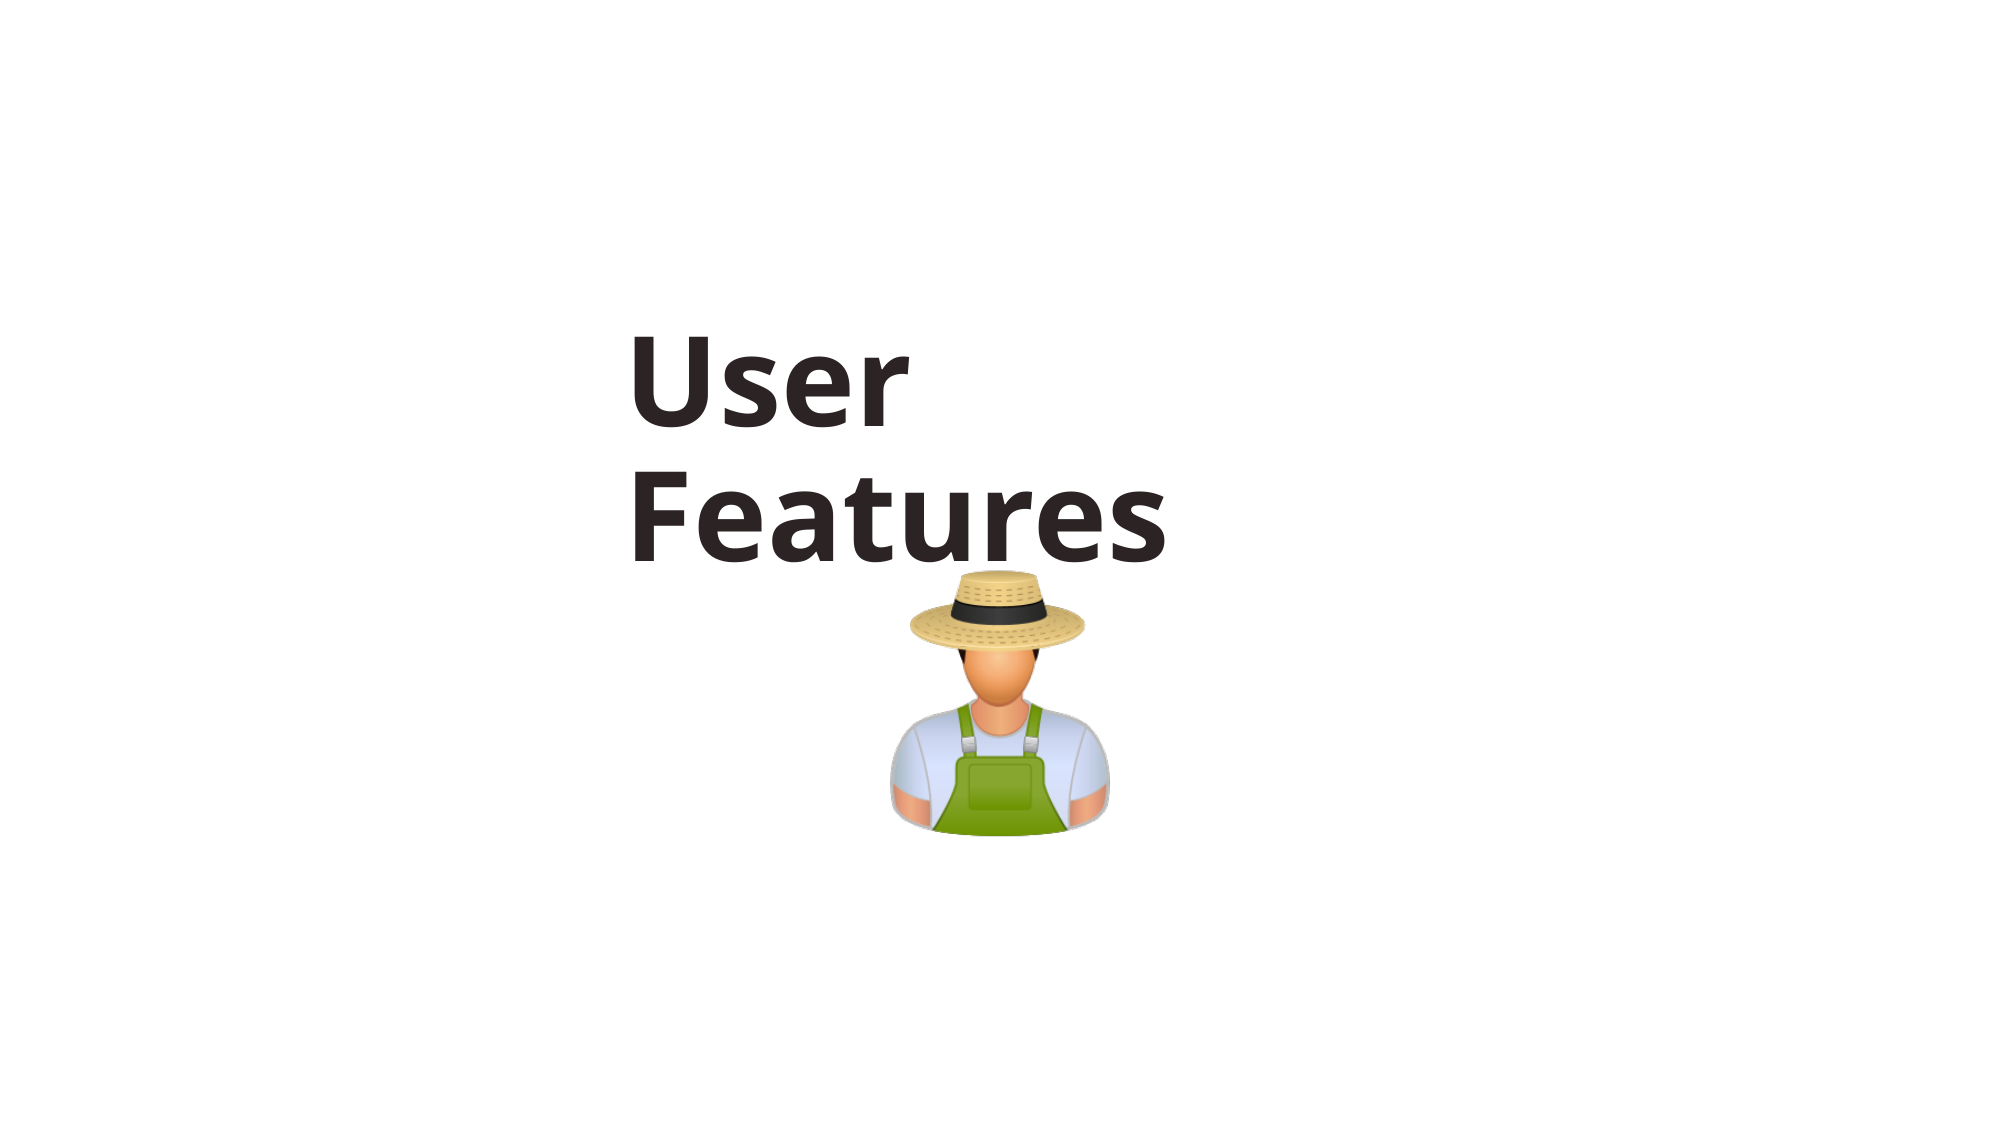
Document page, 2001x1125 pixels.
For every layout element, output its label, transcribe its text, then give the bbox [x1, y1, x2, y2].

title User Features [609, 345, 1391, 563]
picture [858, 562, 1142, 845]
